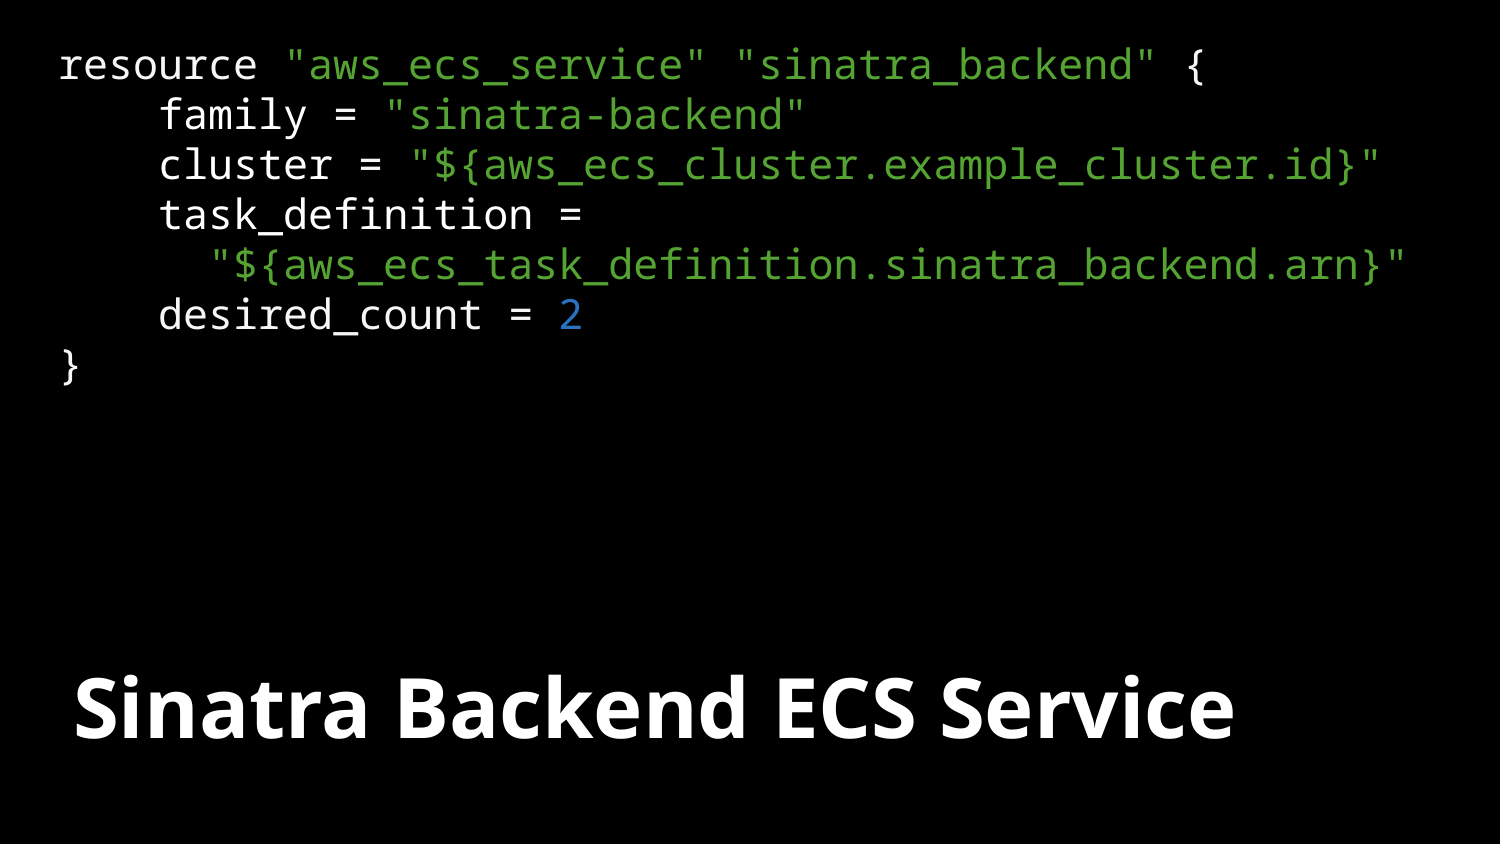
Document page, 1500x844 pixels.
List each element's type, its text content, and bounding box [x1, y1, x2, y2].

text_box resource "aws_ecs_service" "sinatra_backend" { family = "sinatra-backend" cluster = "${aws_ecs_cluster.example_cluster.id}" task_definition = "${aws_ecs_task_definition.sinatra_backend.arn}" desired_count = 2 } [0, 0, 1500, 567]
text_box Sinatra Backend ECS Service [0, 567, 1500, 844]
